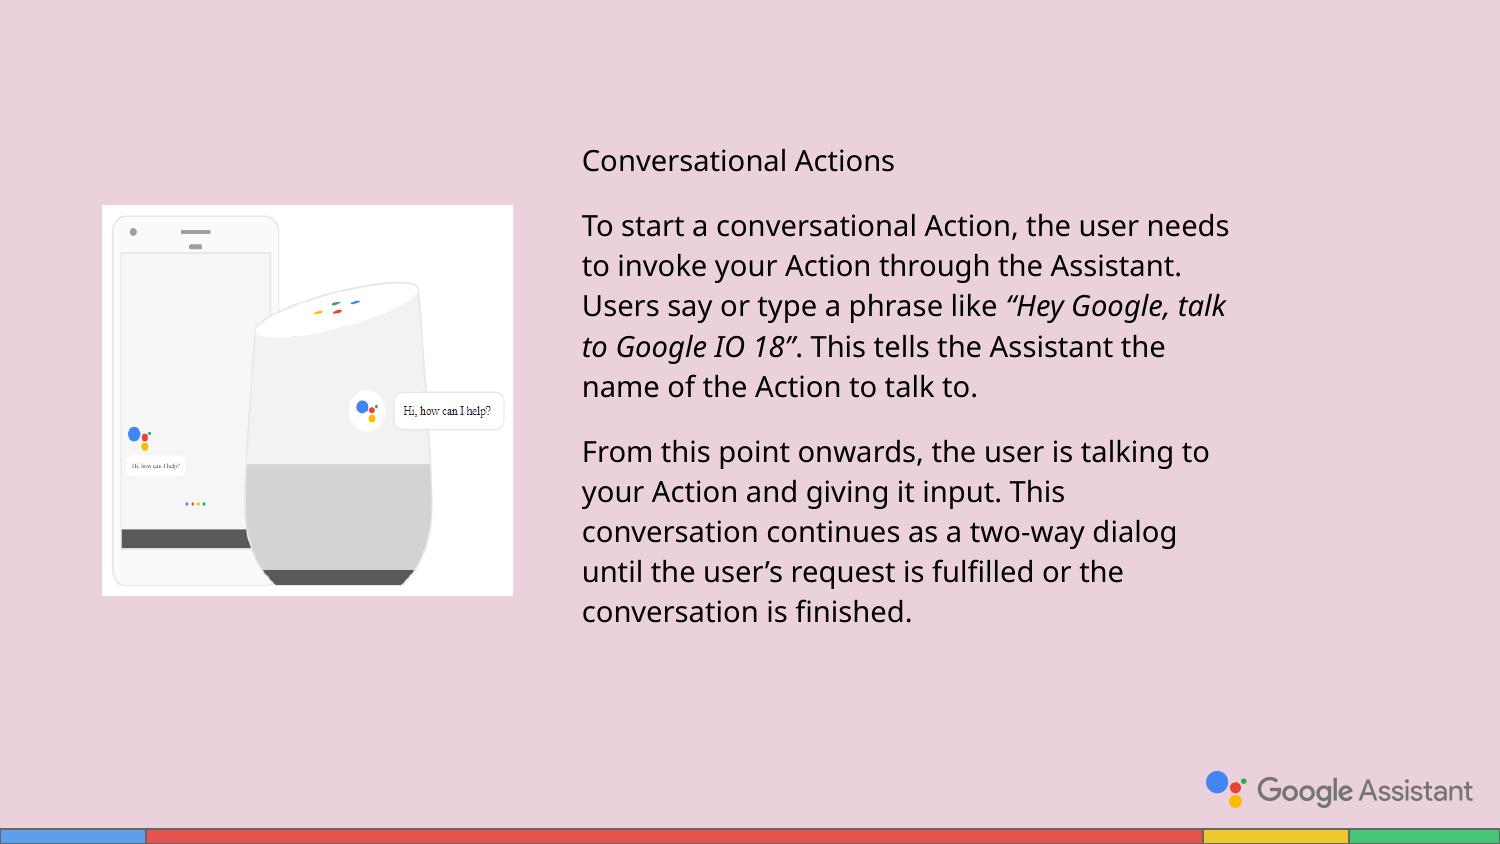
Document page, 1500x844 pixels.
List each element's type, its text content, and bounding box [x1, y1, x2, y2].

text_box [0, 828, 145, 844]
picture [1206, 771, 1473, 808]
text_box [1348, 828, 1500, 844]
picture [102, 205, 513, 596]
text_box [1202, 828, 1348, 844]
text_box [145, 828, 1202, 844]
text_box Conversational Actions To start a conversational Action, the user needs to invoke your Action through the Assistant. Users say or type a phrase like “Hey Google, talk to Google IO 18”. This tells the Assistant the name of the Action to talk to. From this point onwards, the user is talking to your Action and giving it input. This conversation continues as a two-way dialog until the user’s request is fulfilled or the conversation is finished. [566, 104, 1254, 645]
